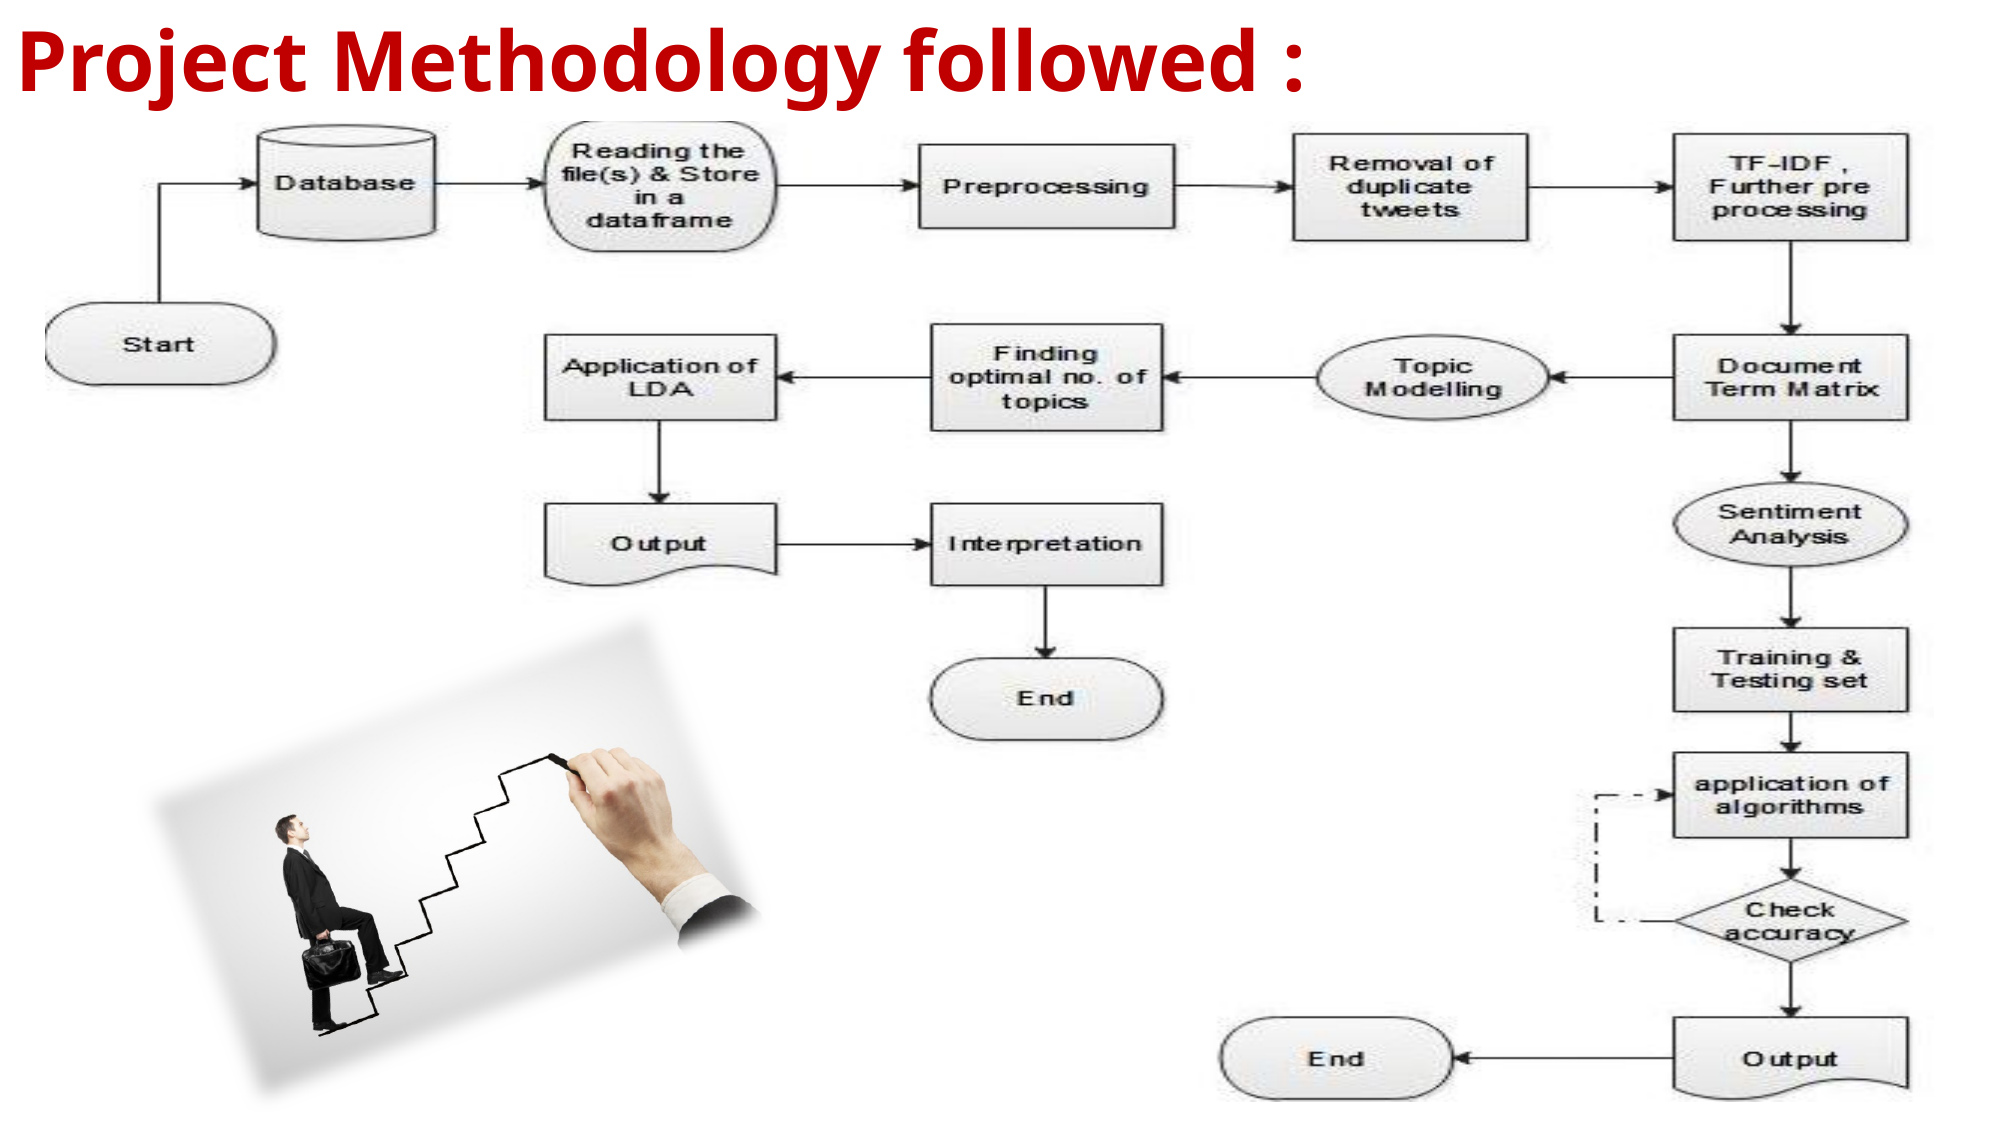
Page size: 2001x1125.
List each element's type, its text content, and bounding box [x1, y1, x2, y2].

picture [45, 121, 1934, 1102]
text_box Project Methodology followed : [0, 0, 1654, 122]
